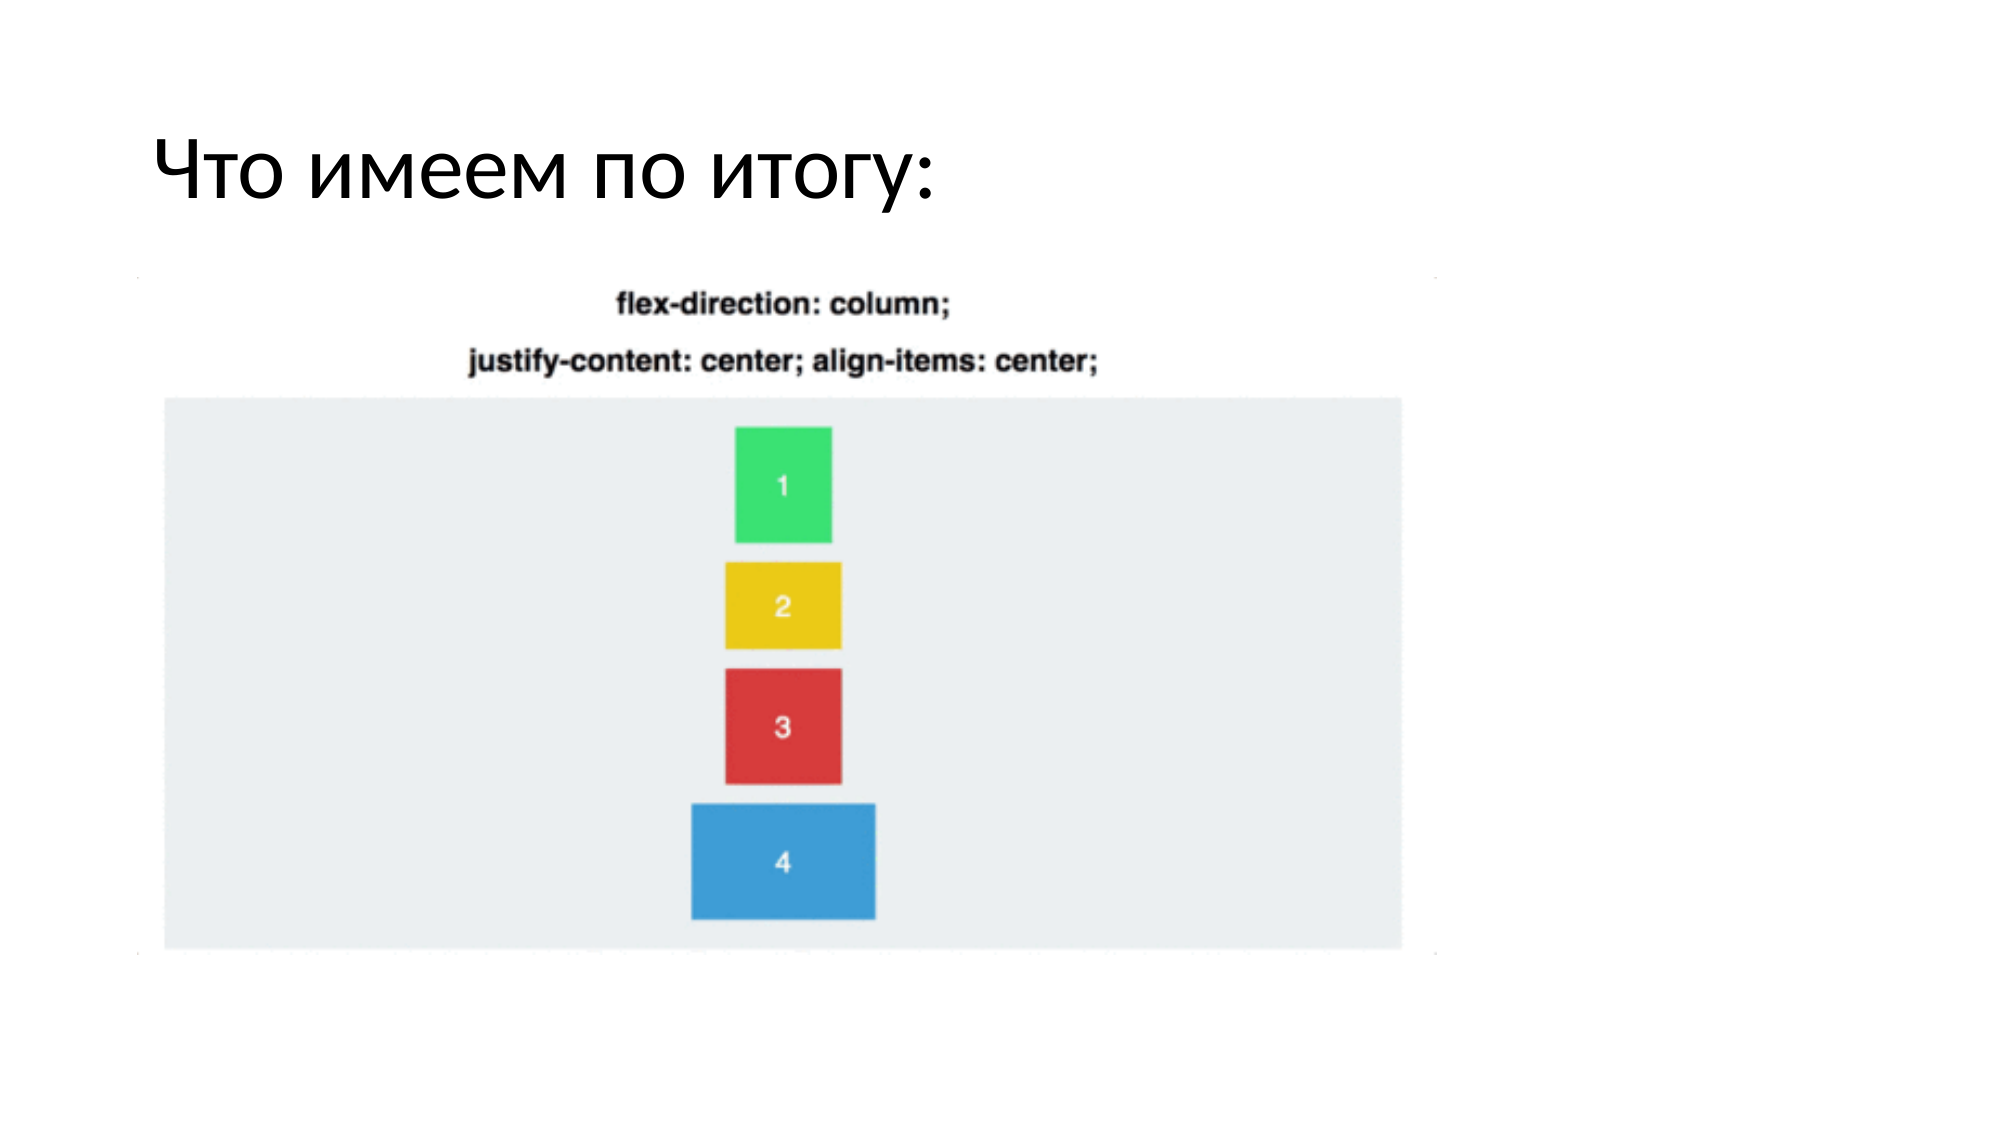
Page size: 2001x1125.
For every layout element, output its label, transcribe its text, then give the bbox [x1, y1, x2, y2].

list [137, 277, 1437, 956]
title Что имеем по итогу: [137, 59, 1863, 278]
